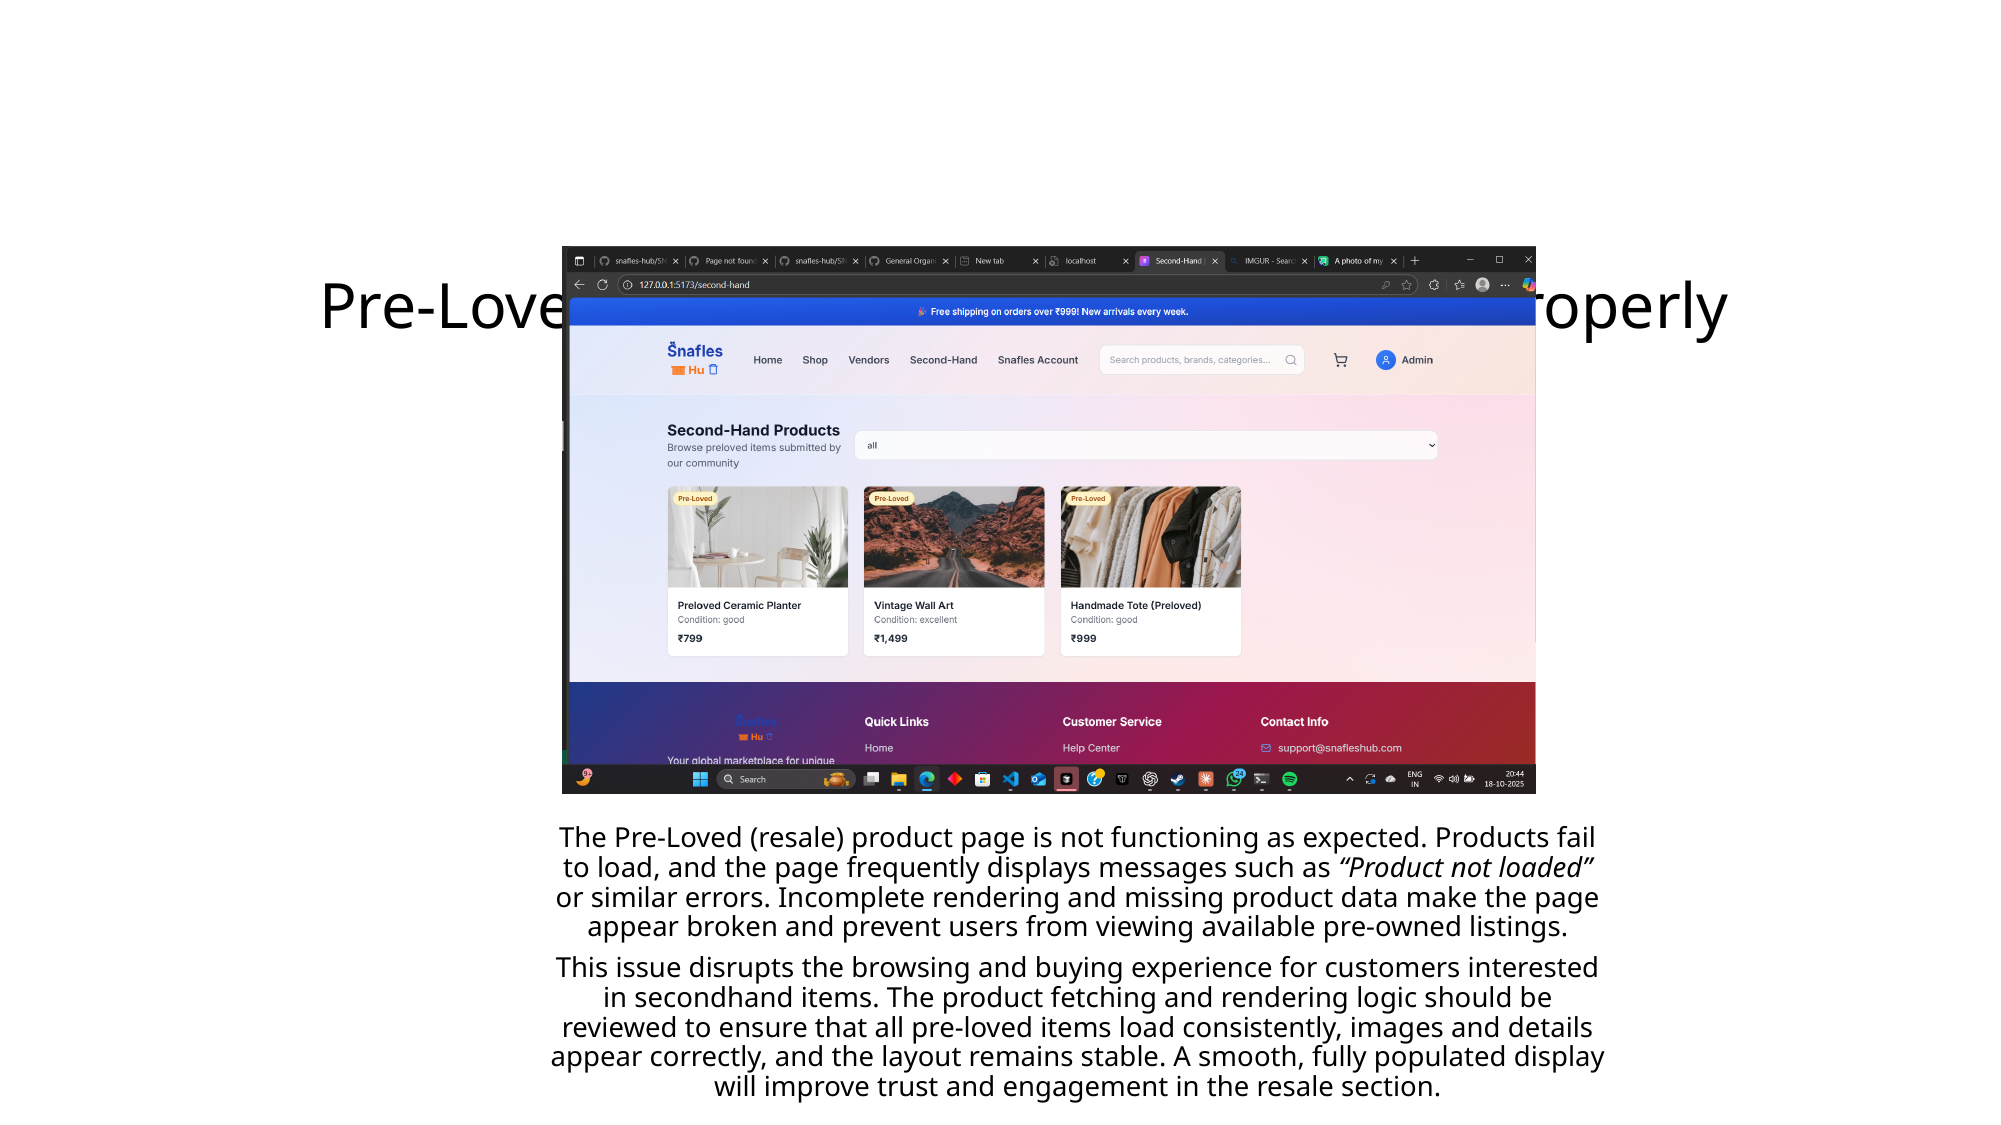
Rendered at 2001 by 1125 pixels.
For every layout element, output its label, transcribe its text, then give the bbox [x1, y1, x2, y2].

title Pre-Loved Product Page Not Rendering Properly [300, 184, 1750, 493]
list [561, 245, 1537, 795]
subtitle The Pre-Loved (resale) product page is not functioning as expected. Products fail to load, and the page frequently displays messages such as “Product not loaded” or similar errors. Incomplete rendering and missing product data make the page appear broken and prevent users from viewing available pre-owned listings. This issue disrupts the browsing and buying experience for customers interested in secondhand items. The product fetching and rendering logic should be reviewed to ensure that all pre-loved items load consistently, images and details appear correctly, and the layout remains stable. A smooth, fully populated display will improve trust and engagement in the resale section. [534, 816, 1621, 1125]
